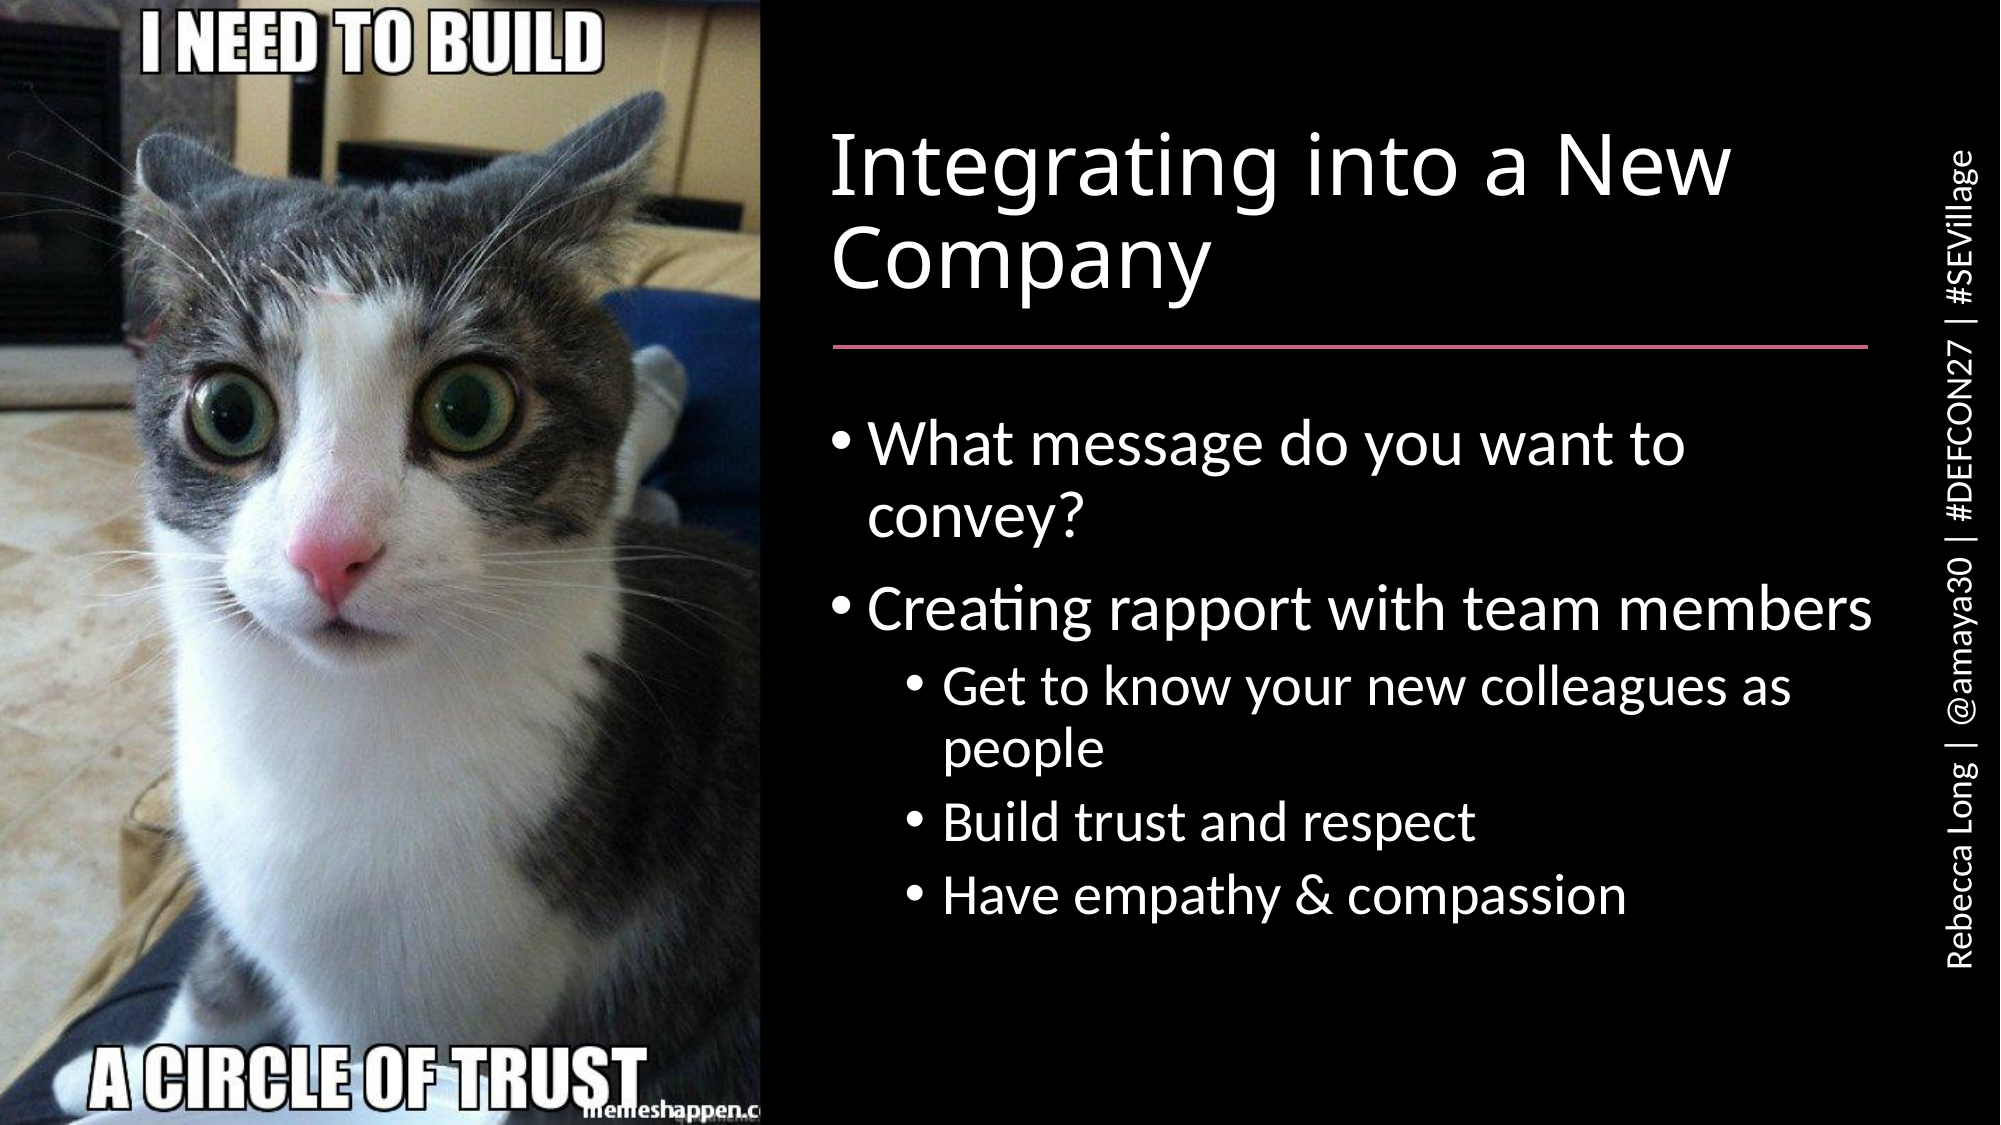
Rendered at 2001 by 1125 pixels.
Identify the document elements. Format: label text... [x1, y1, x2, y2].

title Integrating into a New Company [814, 103, 1895, 315]
list What message do you want to convey? Creating rapport with team members Get to know your new colleagues as people Build trust and respect Have empathy & compassion [814, 399, 1895, 1021]
footer Rebecca Long | @amaya30 | #DEFCON27 | #SEVillage [1920, 0, 1993, 1123]
picture [0, 0, 761, 1125]
